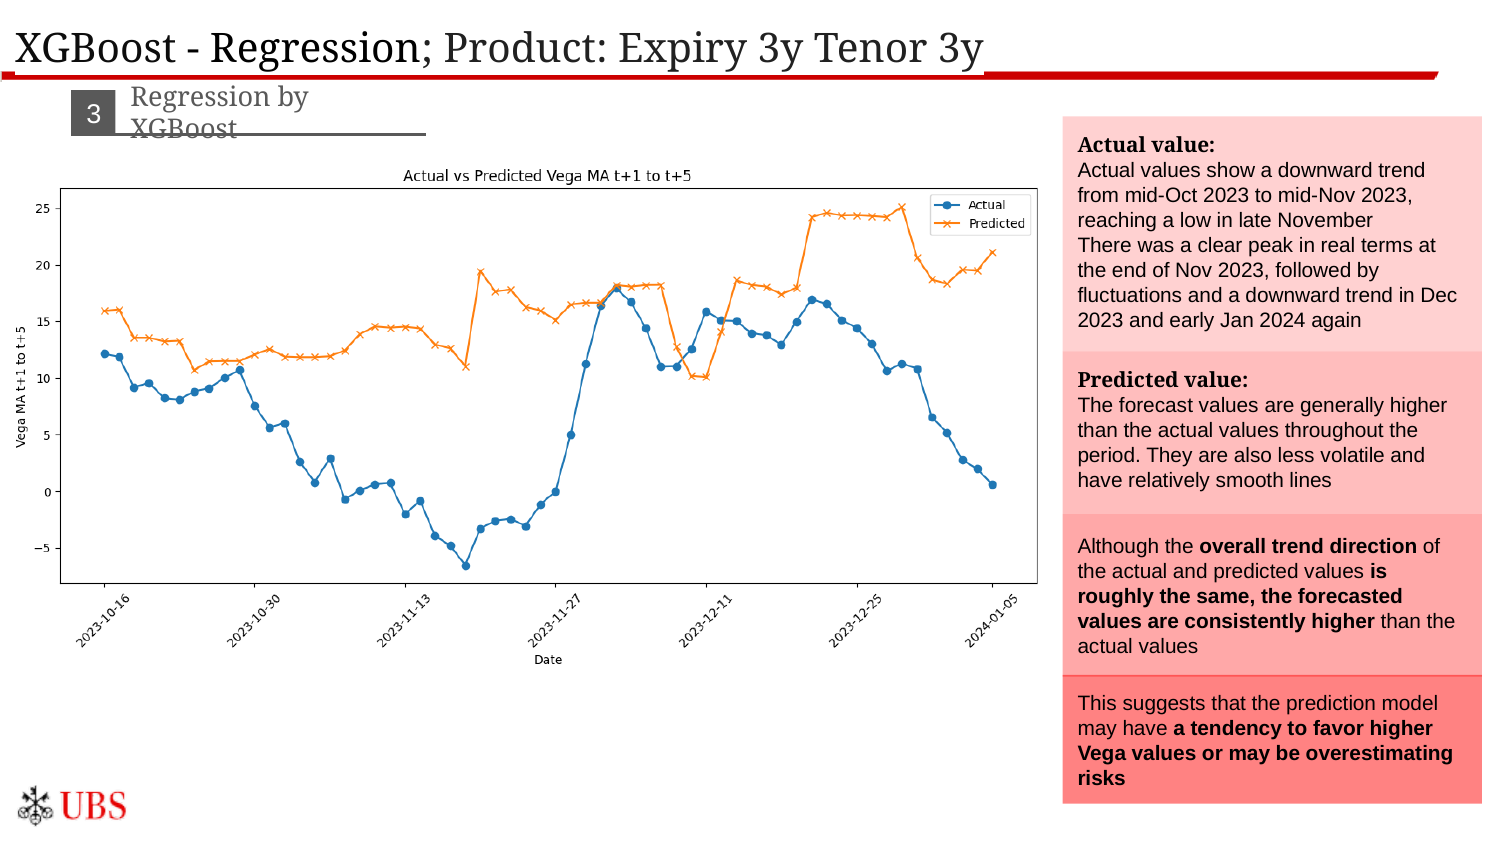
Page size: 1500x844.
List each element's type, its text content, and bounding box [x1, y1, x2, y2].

picture [0, 70, 1451, 82]
text_box Although the overall trend direction of the actual and predicted values is roughly the same, the forecasted values are consistently higher than the actual values [1062, 514, 1482, 677]
text_box Regression by XGBoost [115, 90, 435, 134]
picture [7, 160, 1044, 675]
text_box 3 [71, 90, 115, 133]
text_box This suggests that the prediction model may have a tendency to favor higher Vega values or may be overestimating risks [1062, 677, 1482, 804]
text_box Predicted value: The forecast values are generally higher than the actual values throughout the period. They are also less volatile and have relatively smooth lines [1062, 351, 1482, 514]
text_box XGBoost - Regression; Product: Expiry 3y Tenor 3y [0, 0, 1411, 63]
text_box Actual value: Actual values show a downward trend from mid-Oct 2023 to mid-Nov 2023, reaching a low in late November There was a clear peak in real terms at the end of Nov 2023, followed by fluctuations and a downward trend in Dec 2023 and early Jan 2024 again [1062, 116, 1482, 351]
picture [7, 772, 143, 836]
